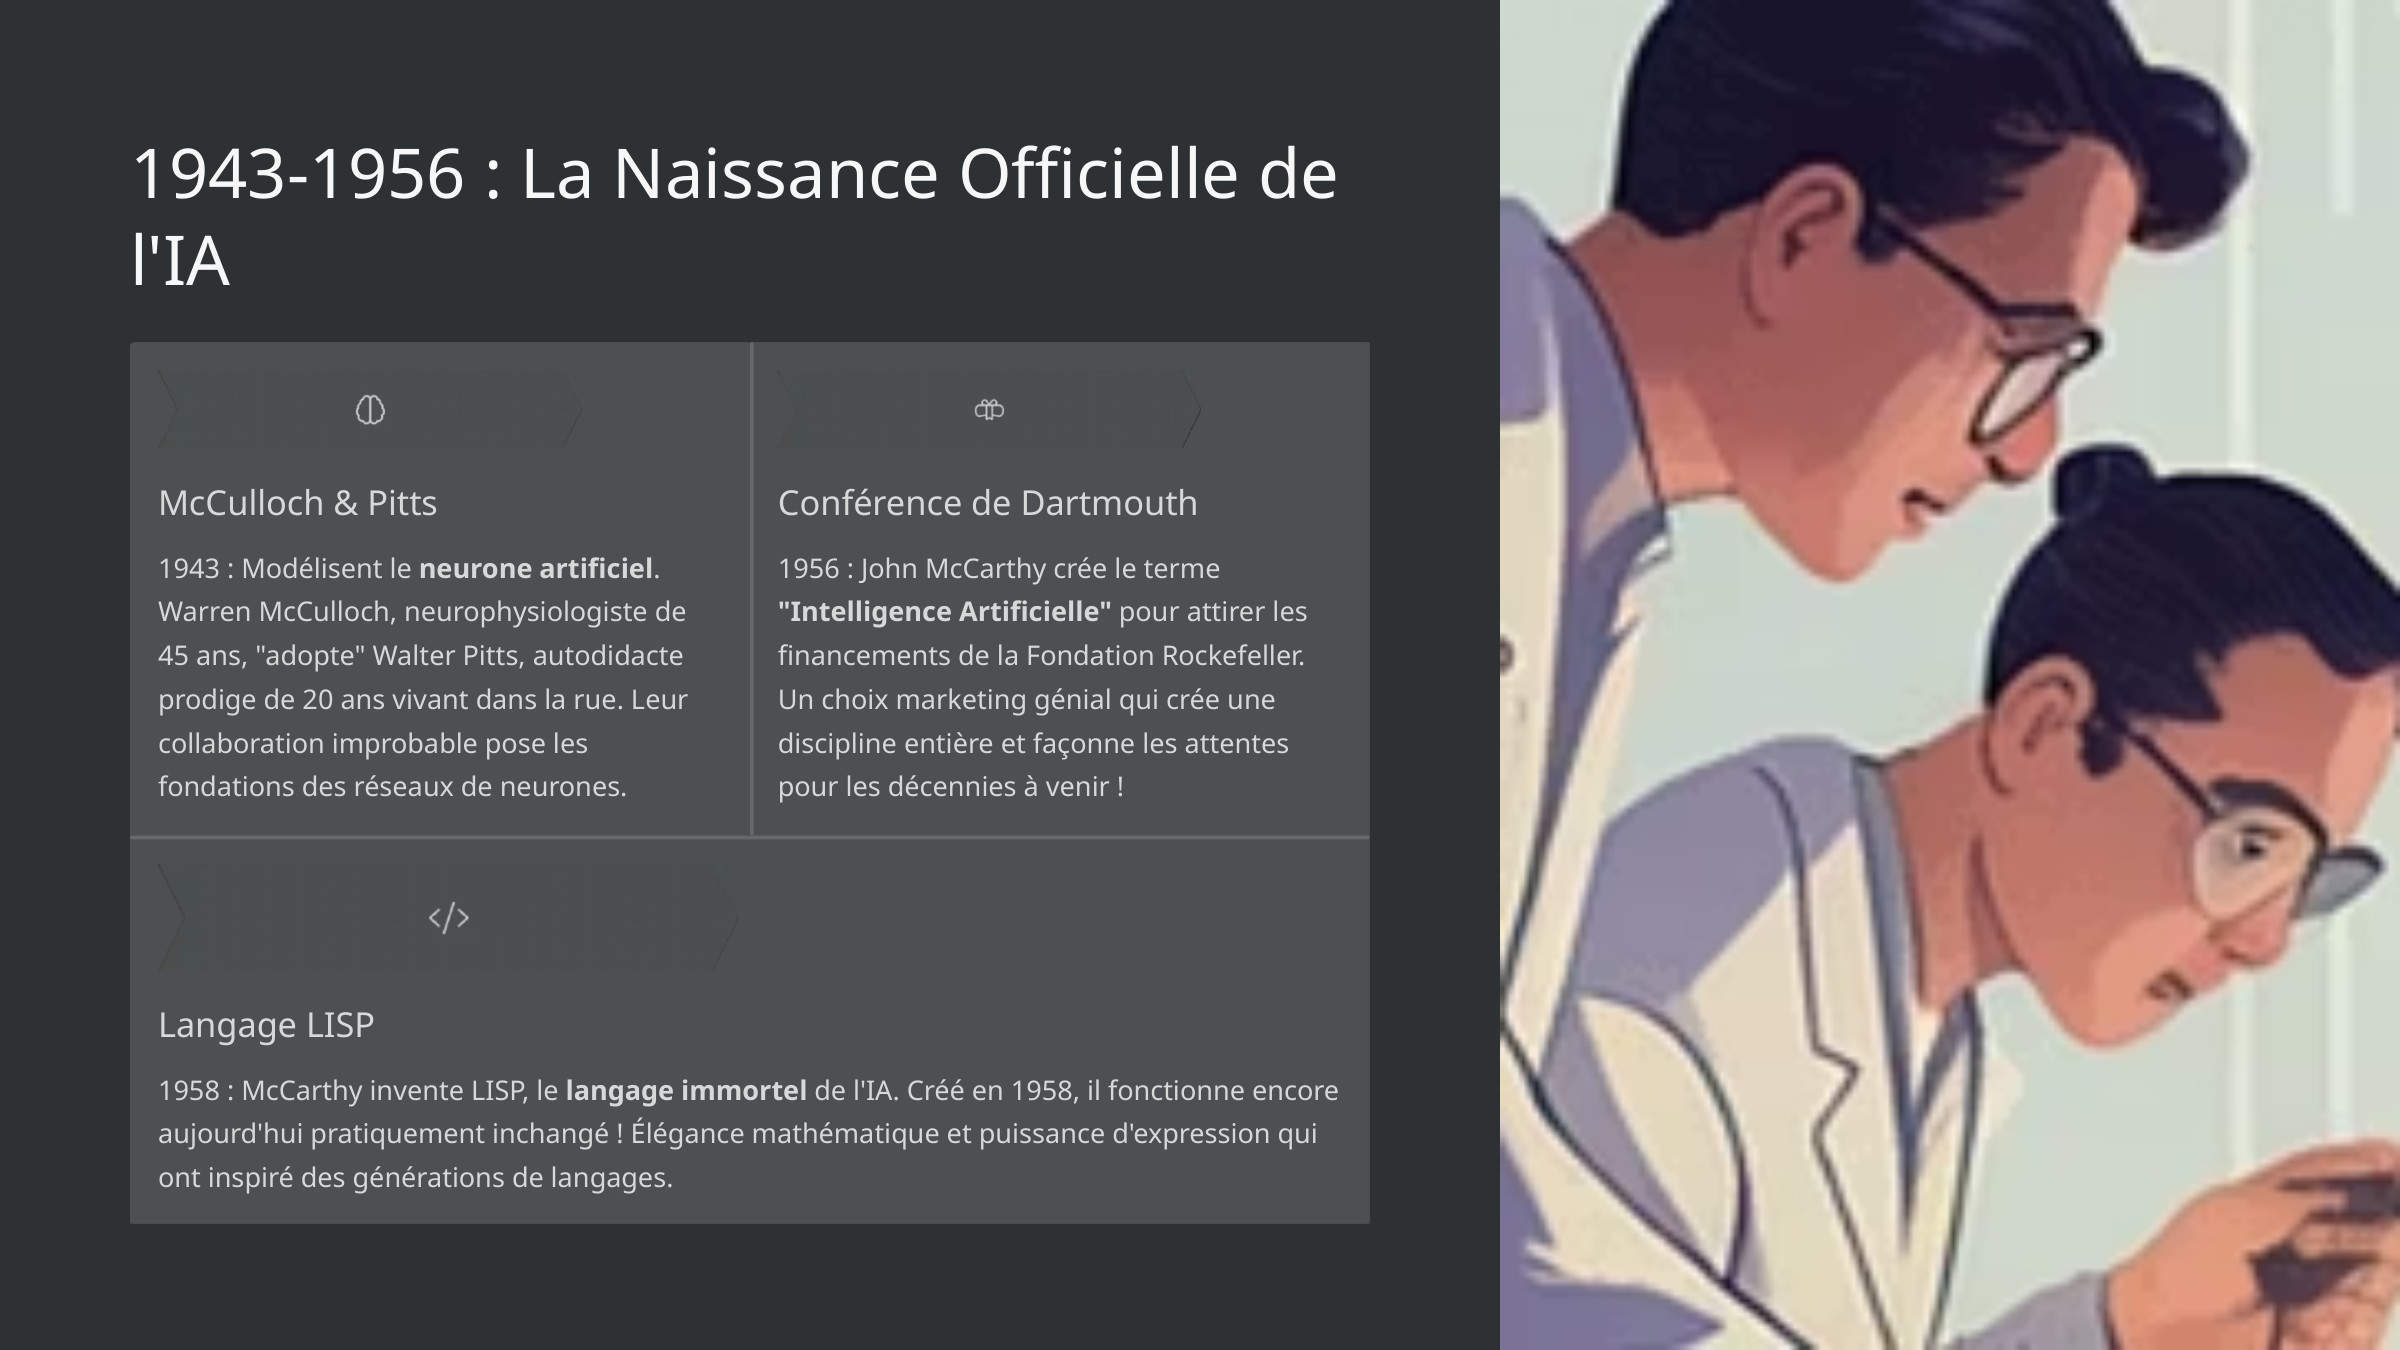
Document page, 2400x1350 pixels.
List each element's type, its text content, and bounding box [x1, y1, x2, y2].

picture [158, 370, 582, 449]
text_box Conférence de Dartmouth [777, 479, 1209, 523]
text_box McCulloch & Pitts [158, 479, 507, 523]
text_box [130, 342, 749, 835]
text_box 1943 : Modélisent le neurone artificiel. Warren McCulloch, neurophysiologiste de 45 ans, "adopte" Walter Pitts, autodidacte prodige de 20 ans vivant dans la rue. Leur collaboration improbable pose les fondations des réseaux de neurones. [158, 539, 722, 808]
picture [777, 370, 1201, 449]
picture [1499, 0, 2400, 1350]
text_box 1958 : McCarthy invente LISP, le langage immortel de l'IA. Créé en 1958, il fonctionne encore aujourd'hui pratiquement inchangé ! Élégance mathématique et puissance d'expression qui ont inspiré des générations de langages. [158, 1061, 1342, 1196]
text_box [130, 835, 1370, 840]
text_box [130, 839, 1370, 1224]
text_box [754, 342, 1370, 835]
text_box [749, 342, 754, 835]
picture [158, 863, 739, 971]
text_box 1956 : John McCarthy crée le terme "Intelligence Artificielle" pour attirer les financements de la Fondation Rockefeller. Un choix marketing génial qui crée une discipline entière et façonne les attentes pour les décennies à venir ! [777, 539, 1342, 808]
text_box 1943-1956 : La Naissance Officielle de l'IA [130, 126, 1370, 301]
text_box Langage LISP [158, 1001, 507, 1046]
